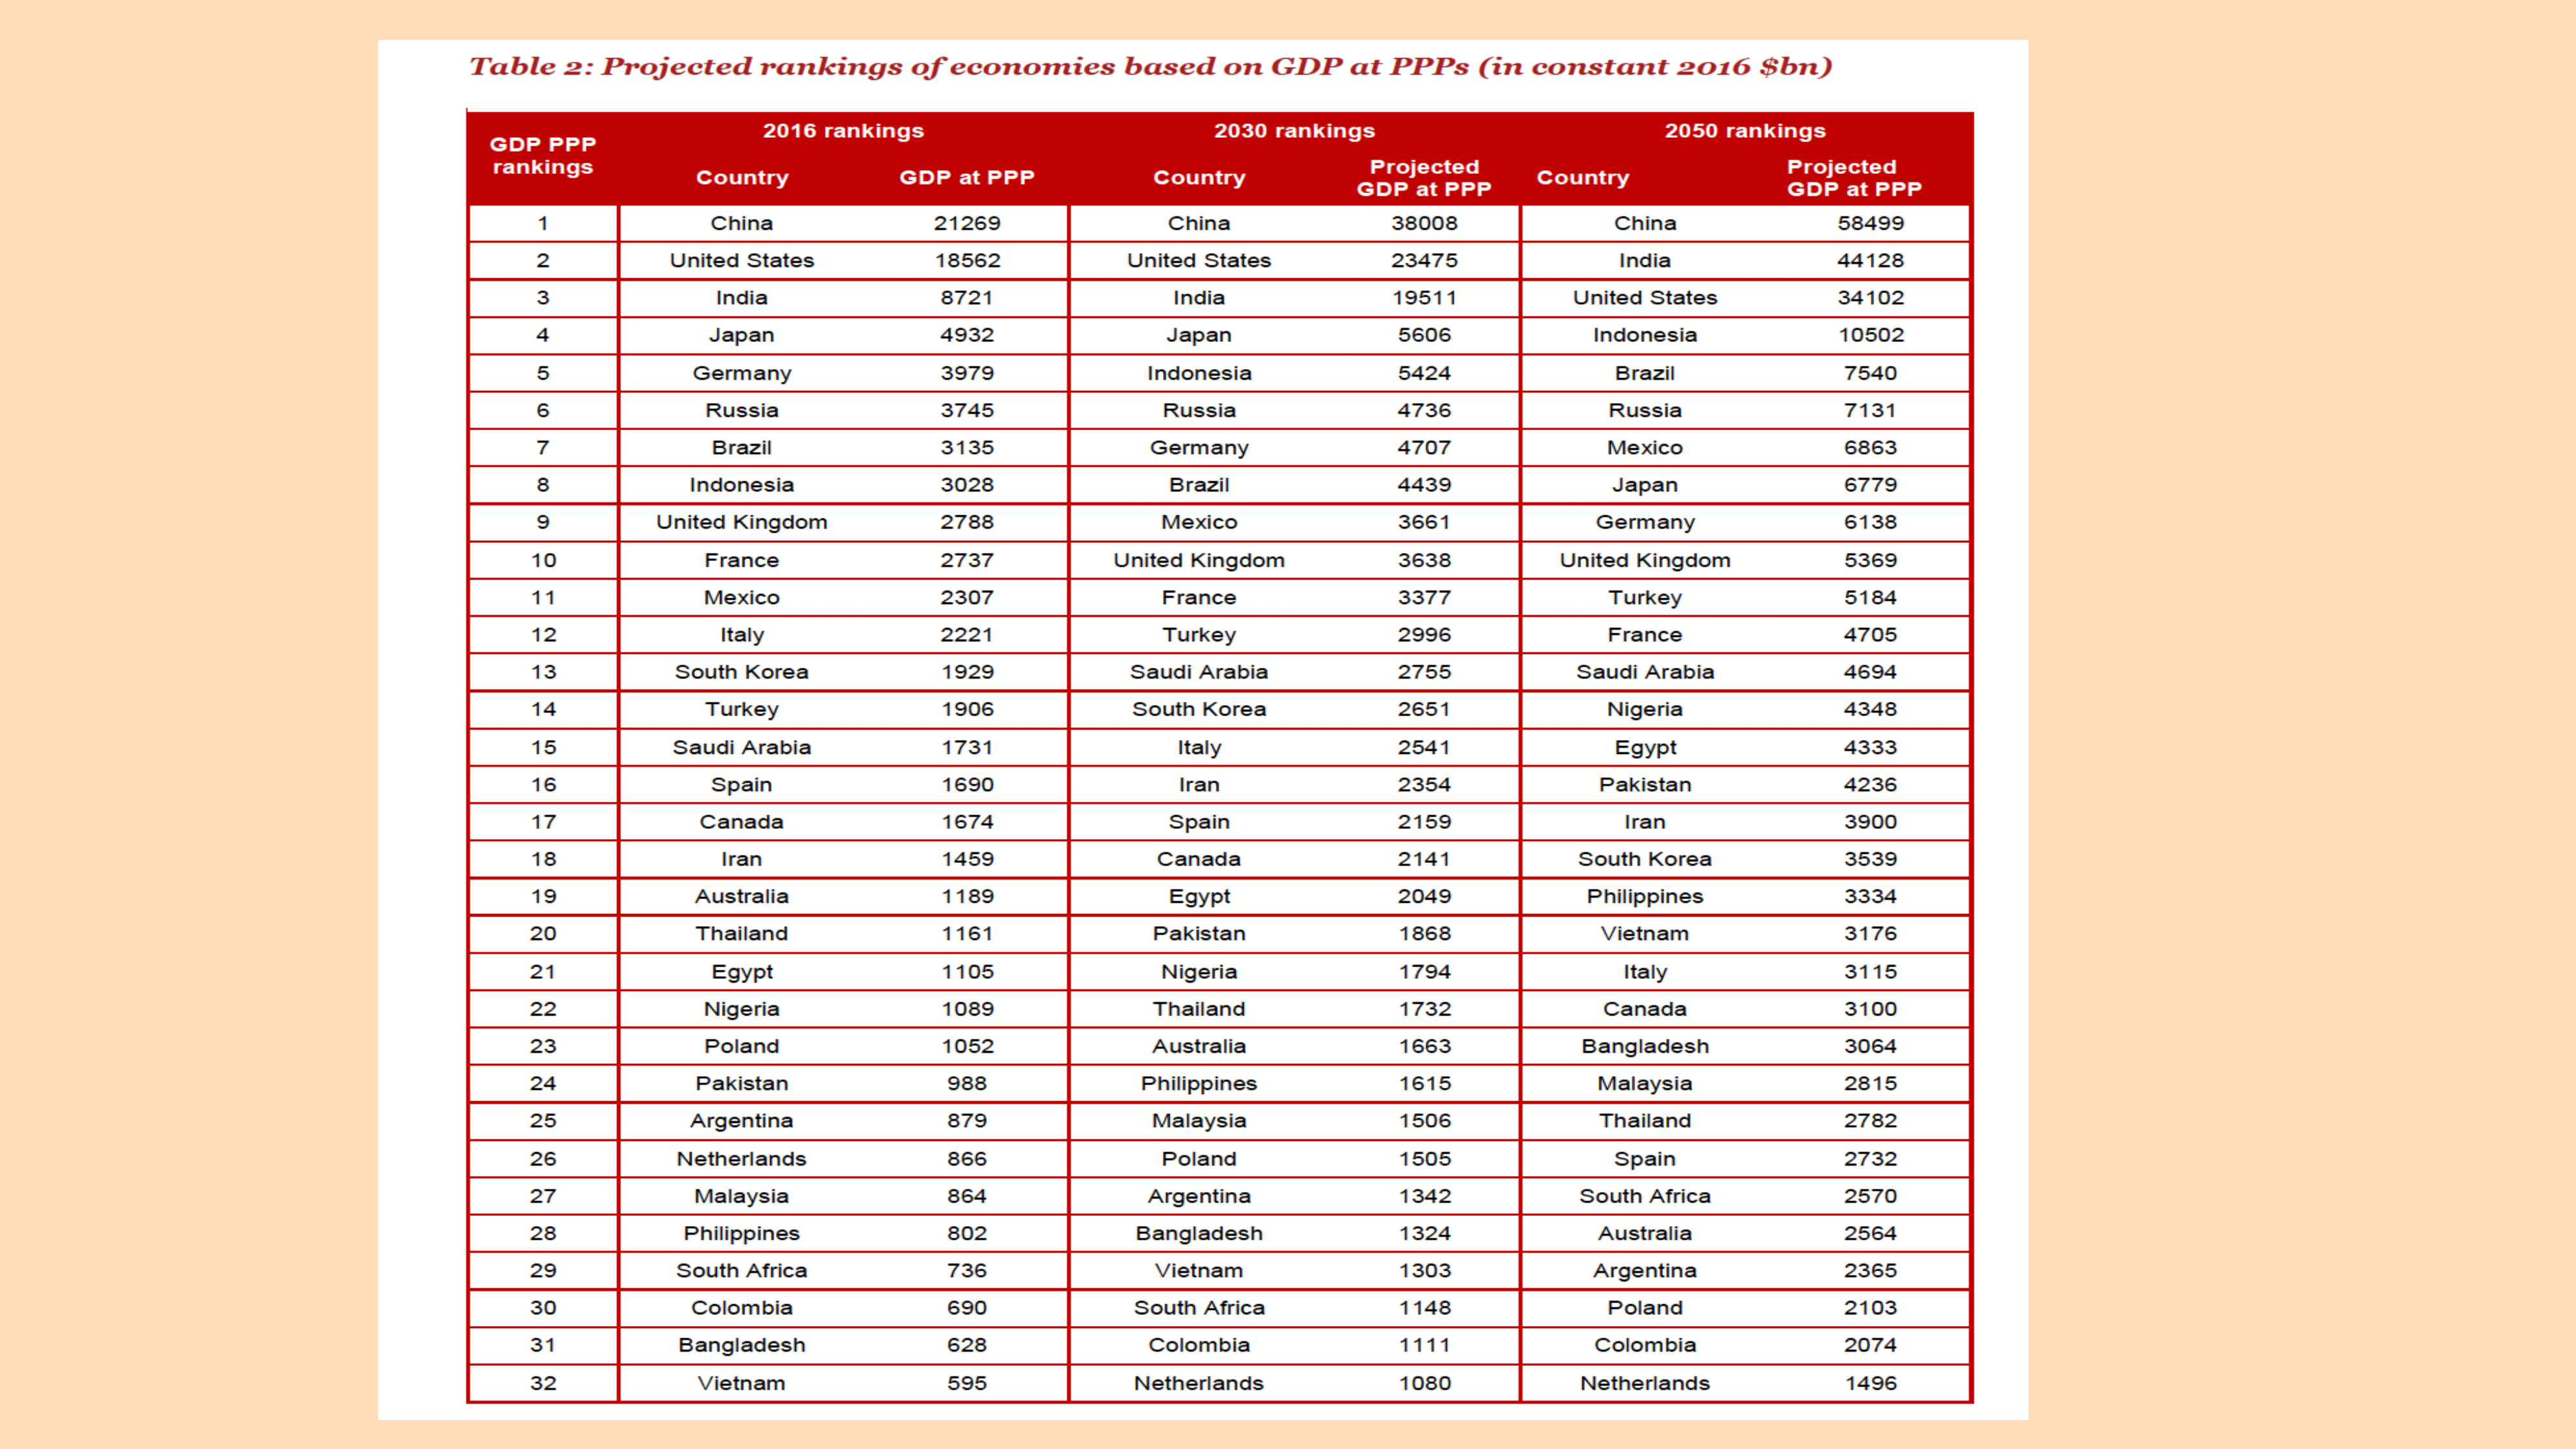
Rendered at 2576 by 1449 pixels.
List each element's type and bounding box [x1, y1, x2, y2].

picture [378, 40, 2029, 1420]
